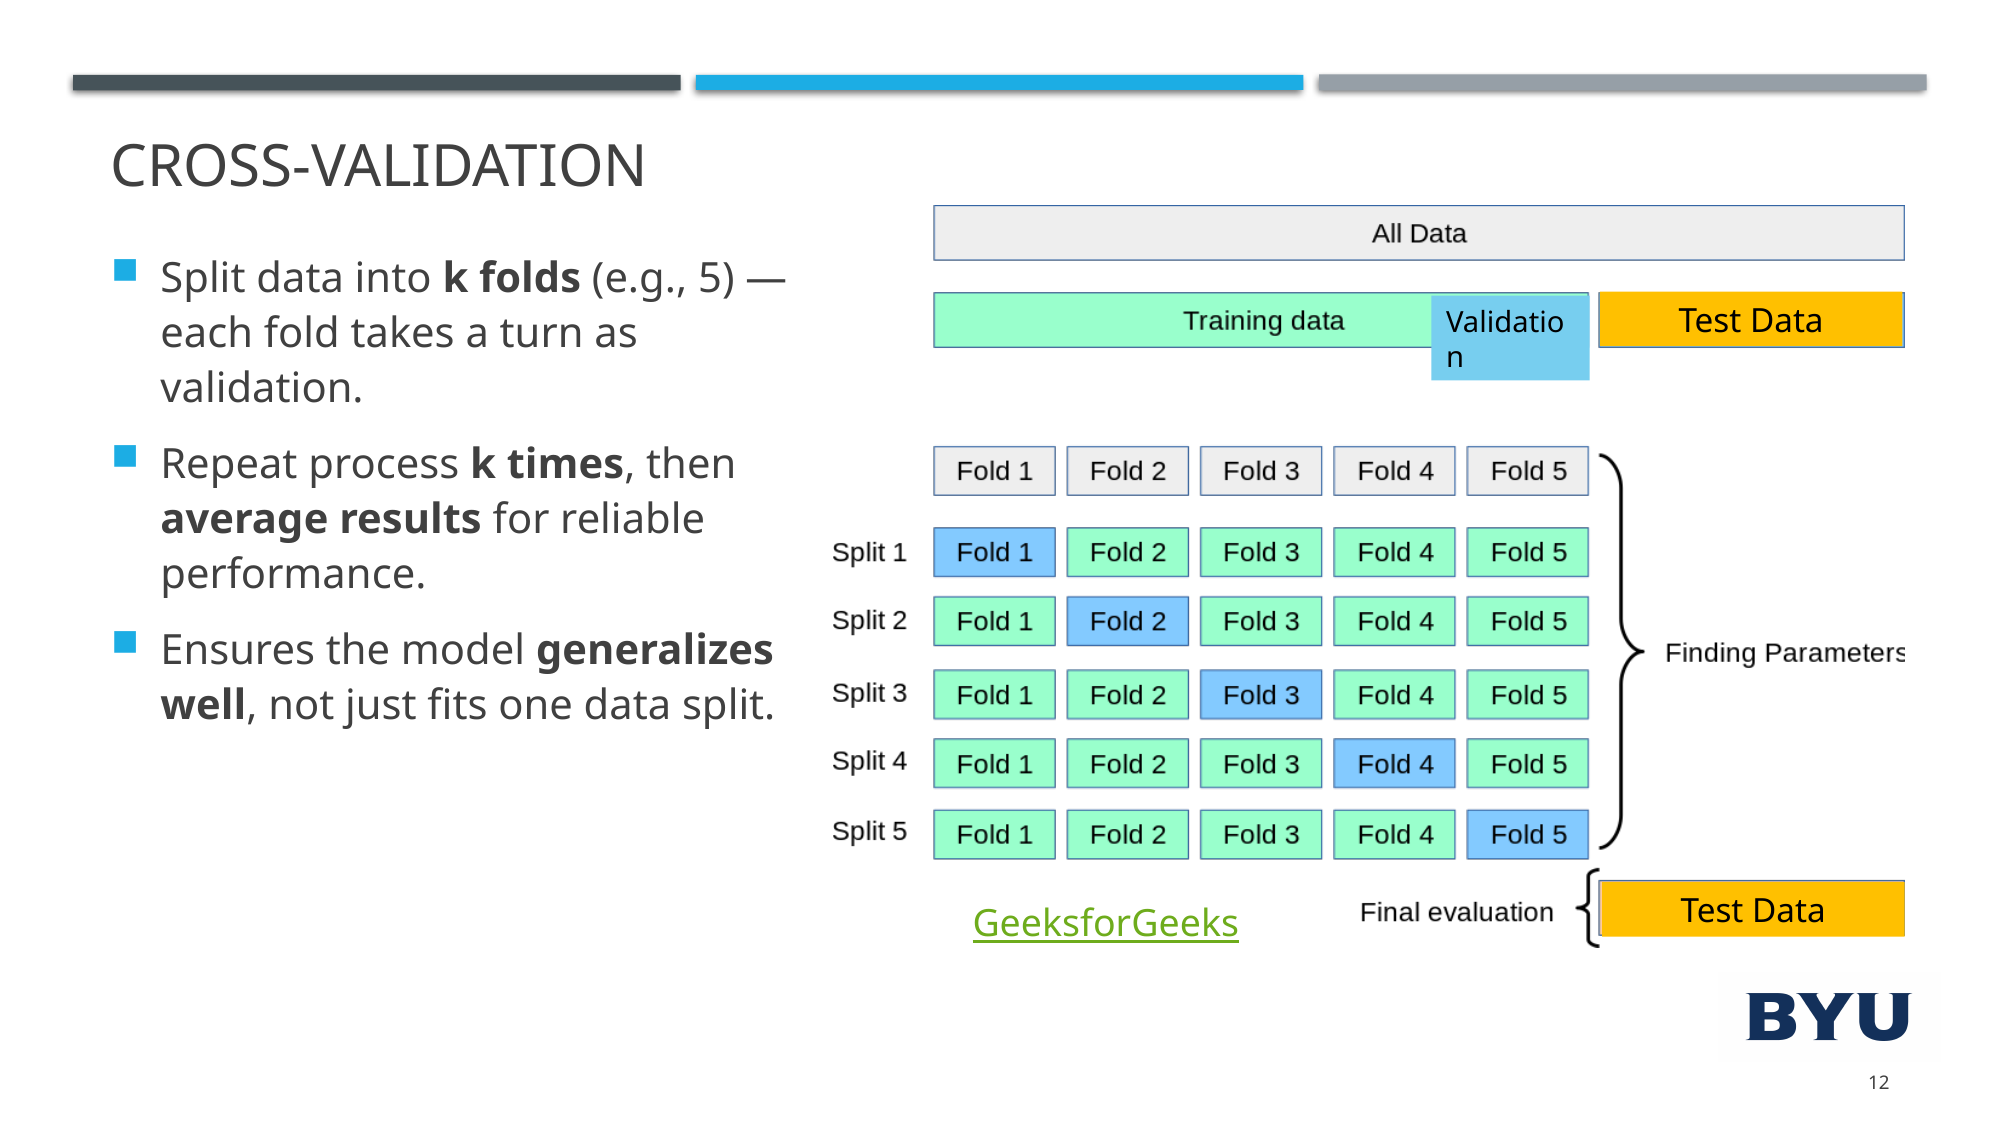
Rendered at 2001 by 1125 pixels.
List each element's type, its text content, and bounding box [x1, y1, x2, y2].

list Split data into k folds (e.g., 5) — each fold takes a turn as validation. Repeat process k times, then average results for reliable performance. Ensures the model generalizes well, not just fits one data split. [95, 238, 809, 981]
picture [832, 204, 1906, 949]
title Cross-Validation [95, 115, 1905, 206]
picture [1718, 972, 1941, 1062]
slide_number 12 [1732, 1053, 1905, 1114]
text_box GeeksforGeeks [947, 891, 1948, 958]
